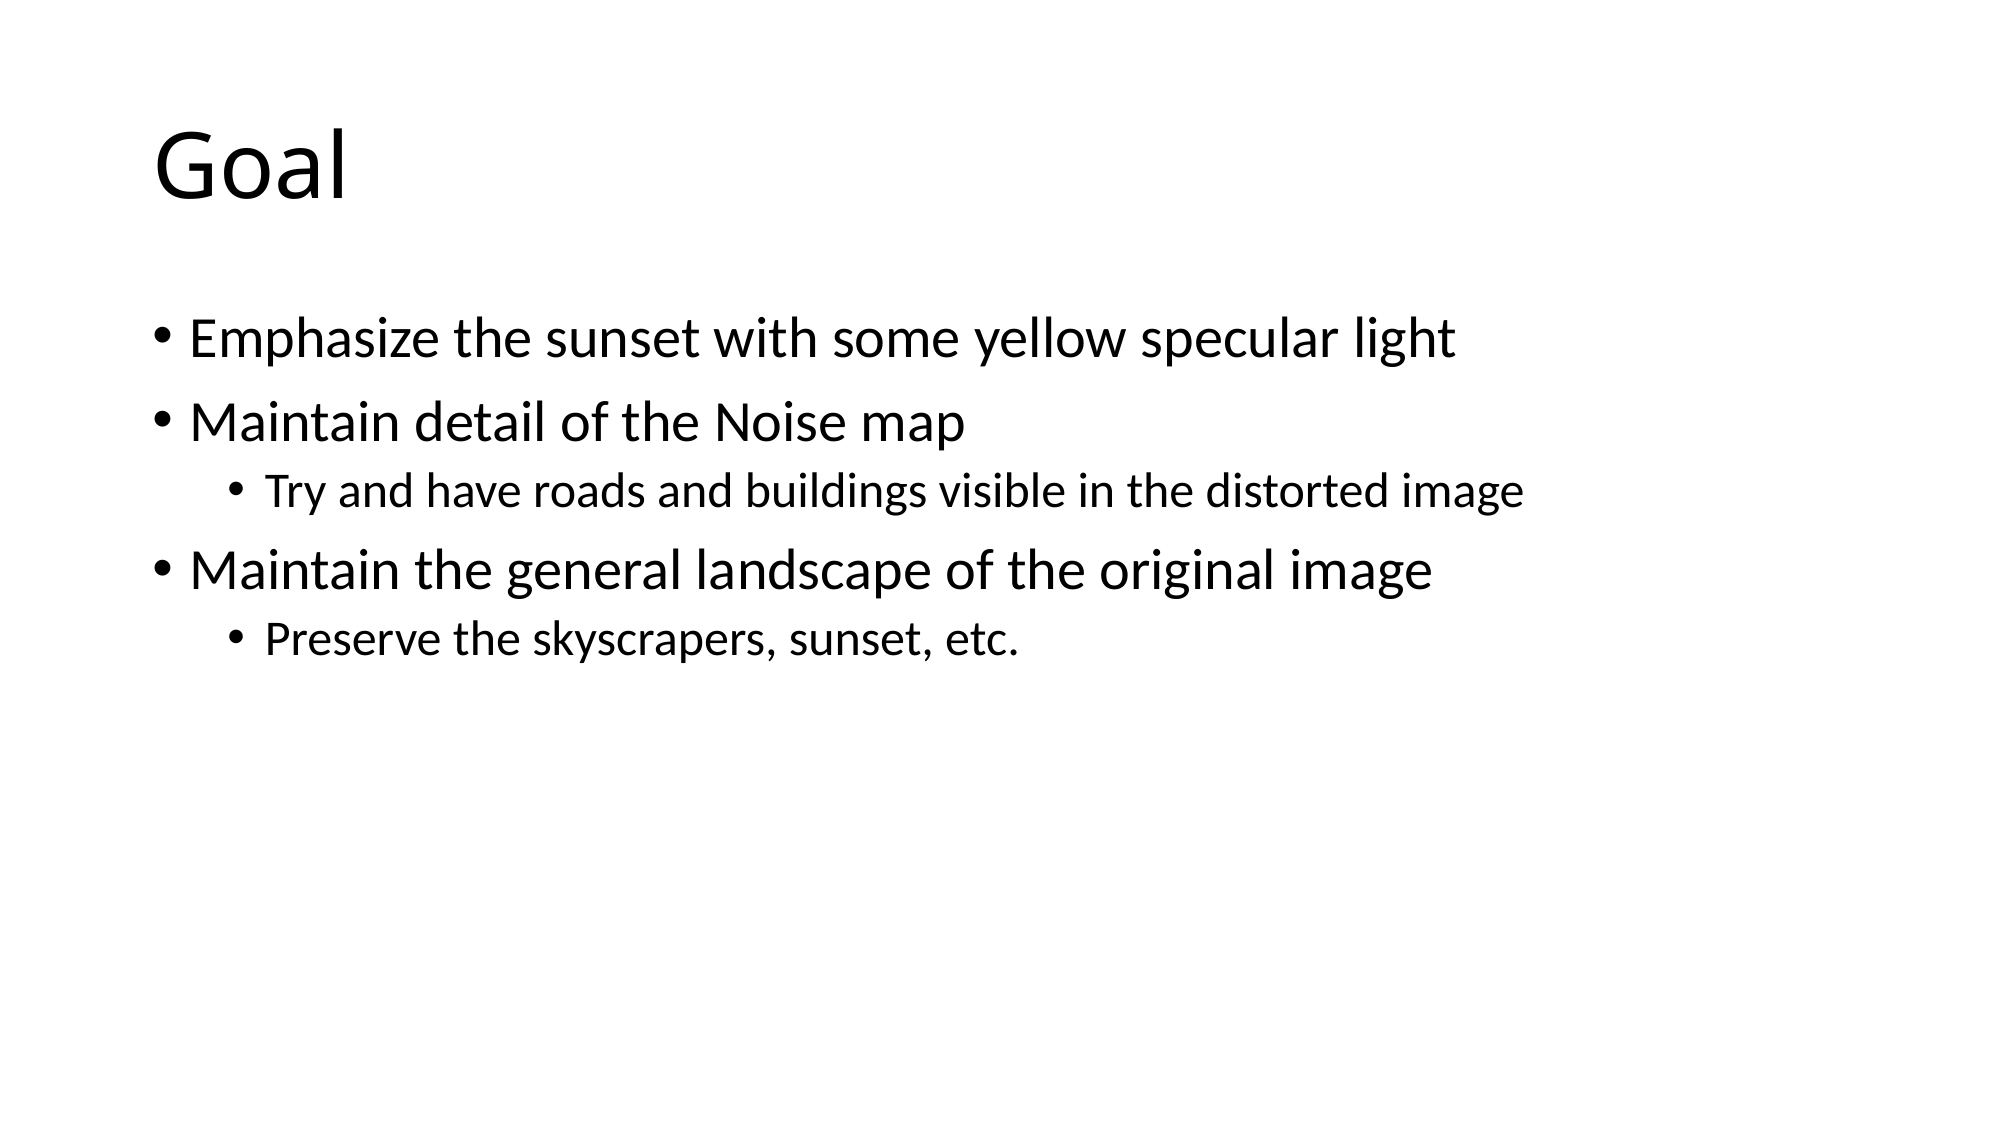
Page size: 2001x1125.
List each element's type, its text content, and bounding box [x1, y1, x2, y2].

list Emphasize the sunset with some yellow specular light Maintain detail of the Noise map Try and have roads and buildings visible in the distorted image Maintain the general landscape of the original image Preserve the skyscrapers, sunset, etc. [137, 299, 1863, 1014]
title Goal [137, 59, 1863, 278]
